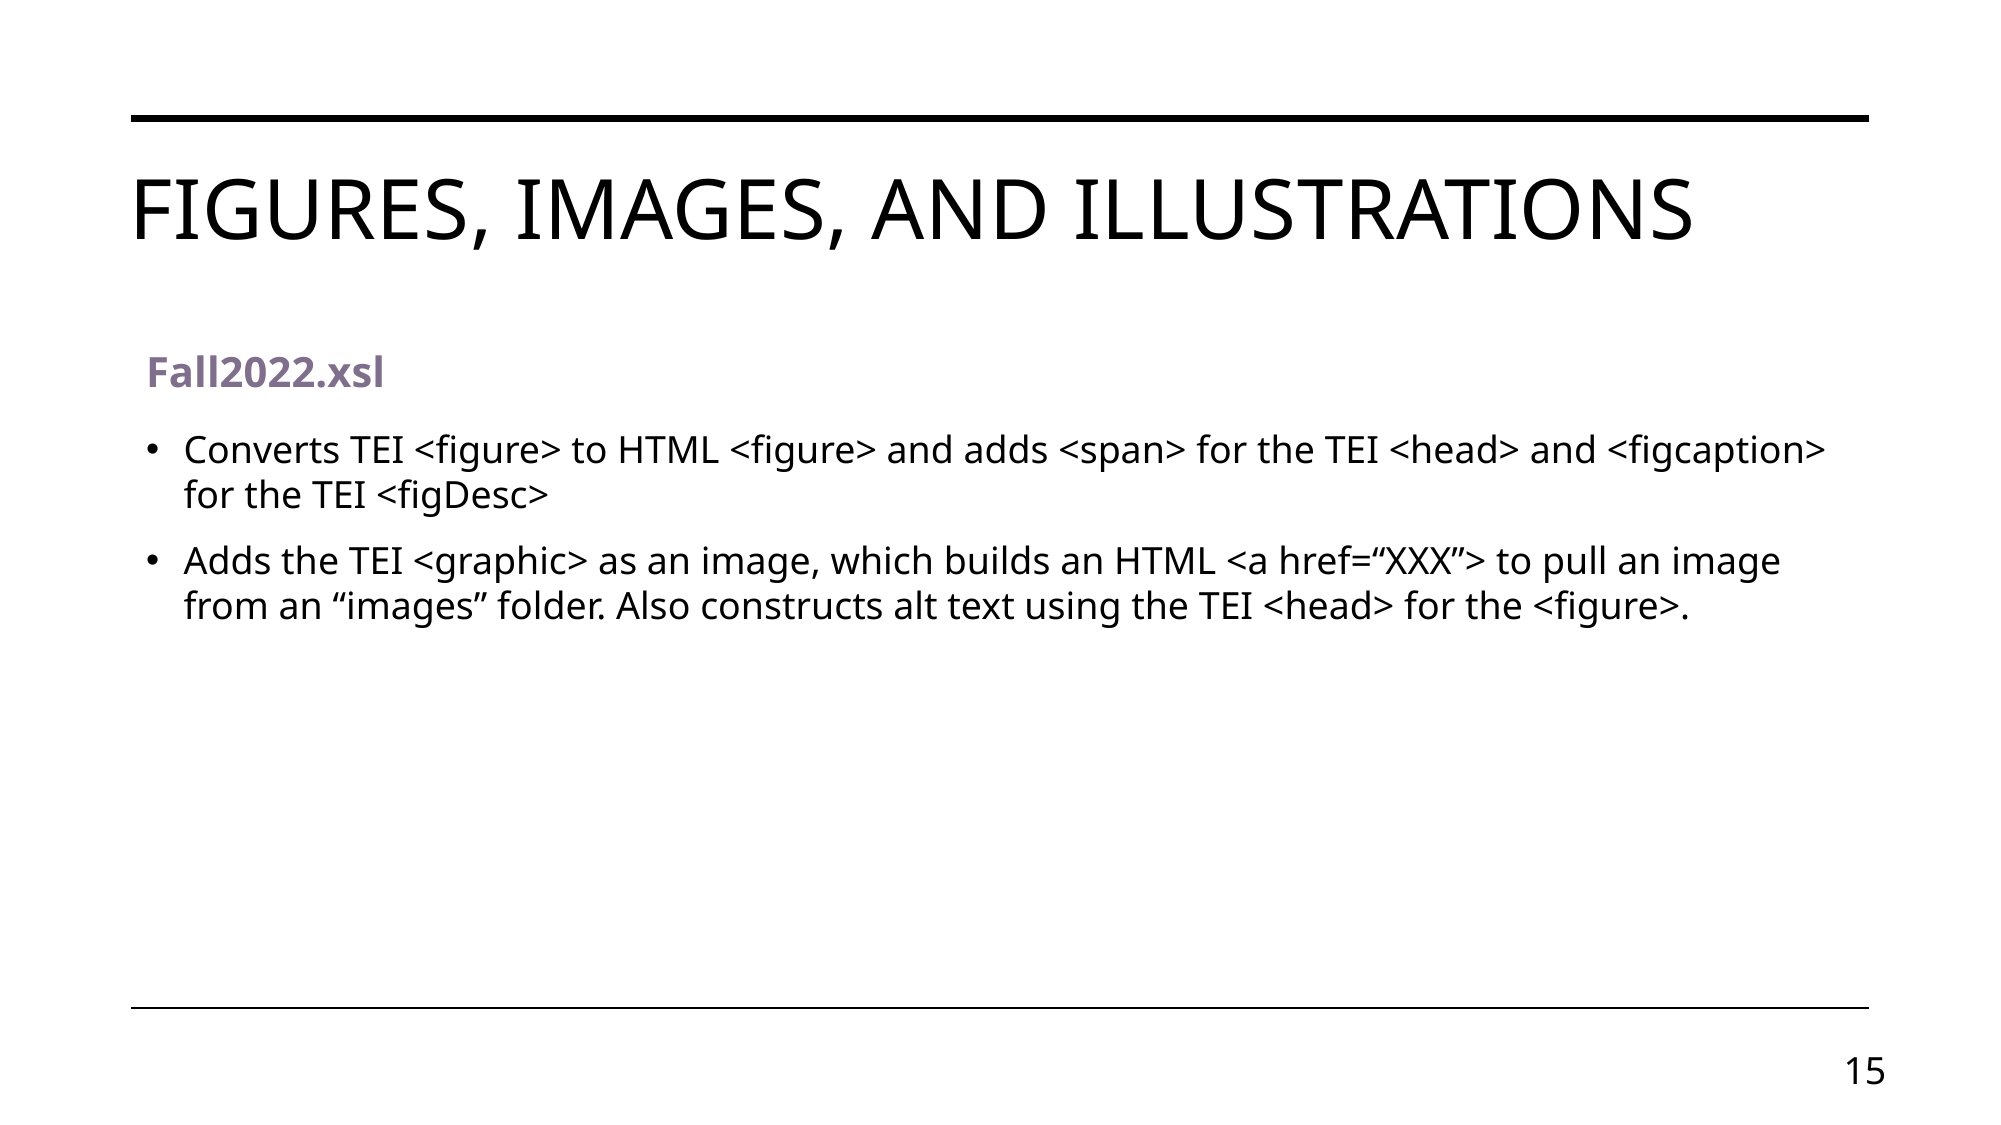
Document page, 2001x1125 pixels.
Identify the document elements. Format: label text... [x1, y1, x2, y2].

list Fall2022.xsl [131, 328, 967, 415]
title Figures, Images, and Illustrations [114, 149, 1869, 283]
slide_number 15 [1791, 1042, 1902, 1103]
list Converts TEI <figure> to HTML <figure> and adds <span> for the TEI <head> and <figcaption> for the TEI <figDesc> Adds the TEI <graphic> as an image, which builds an HTML <a href=“XXX”> to pull an image from an “images” folder. Also constructs alt text using the TEI <head> for the <figure>. [131, 418, 1886, 956]
